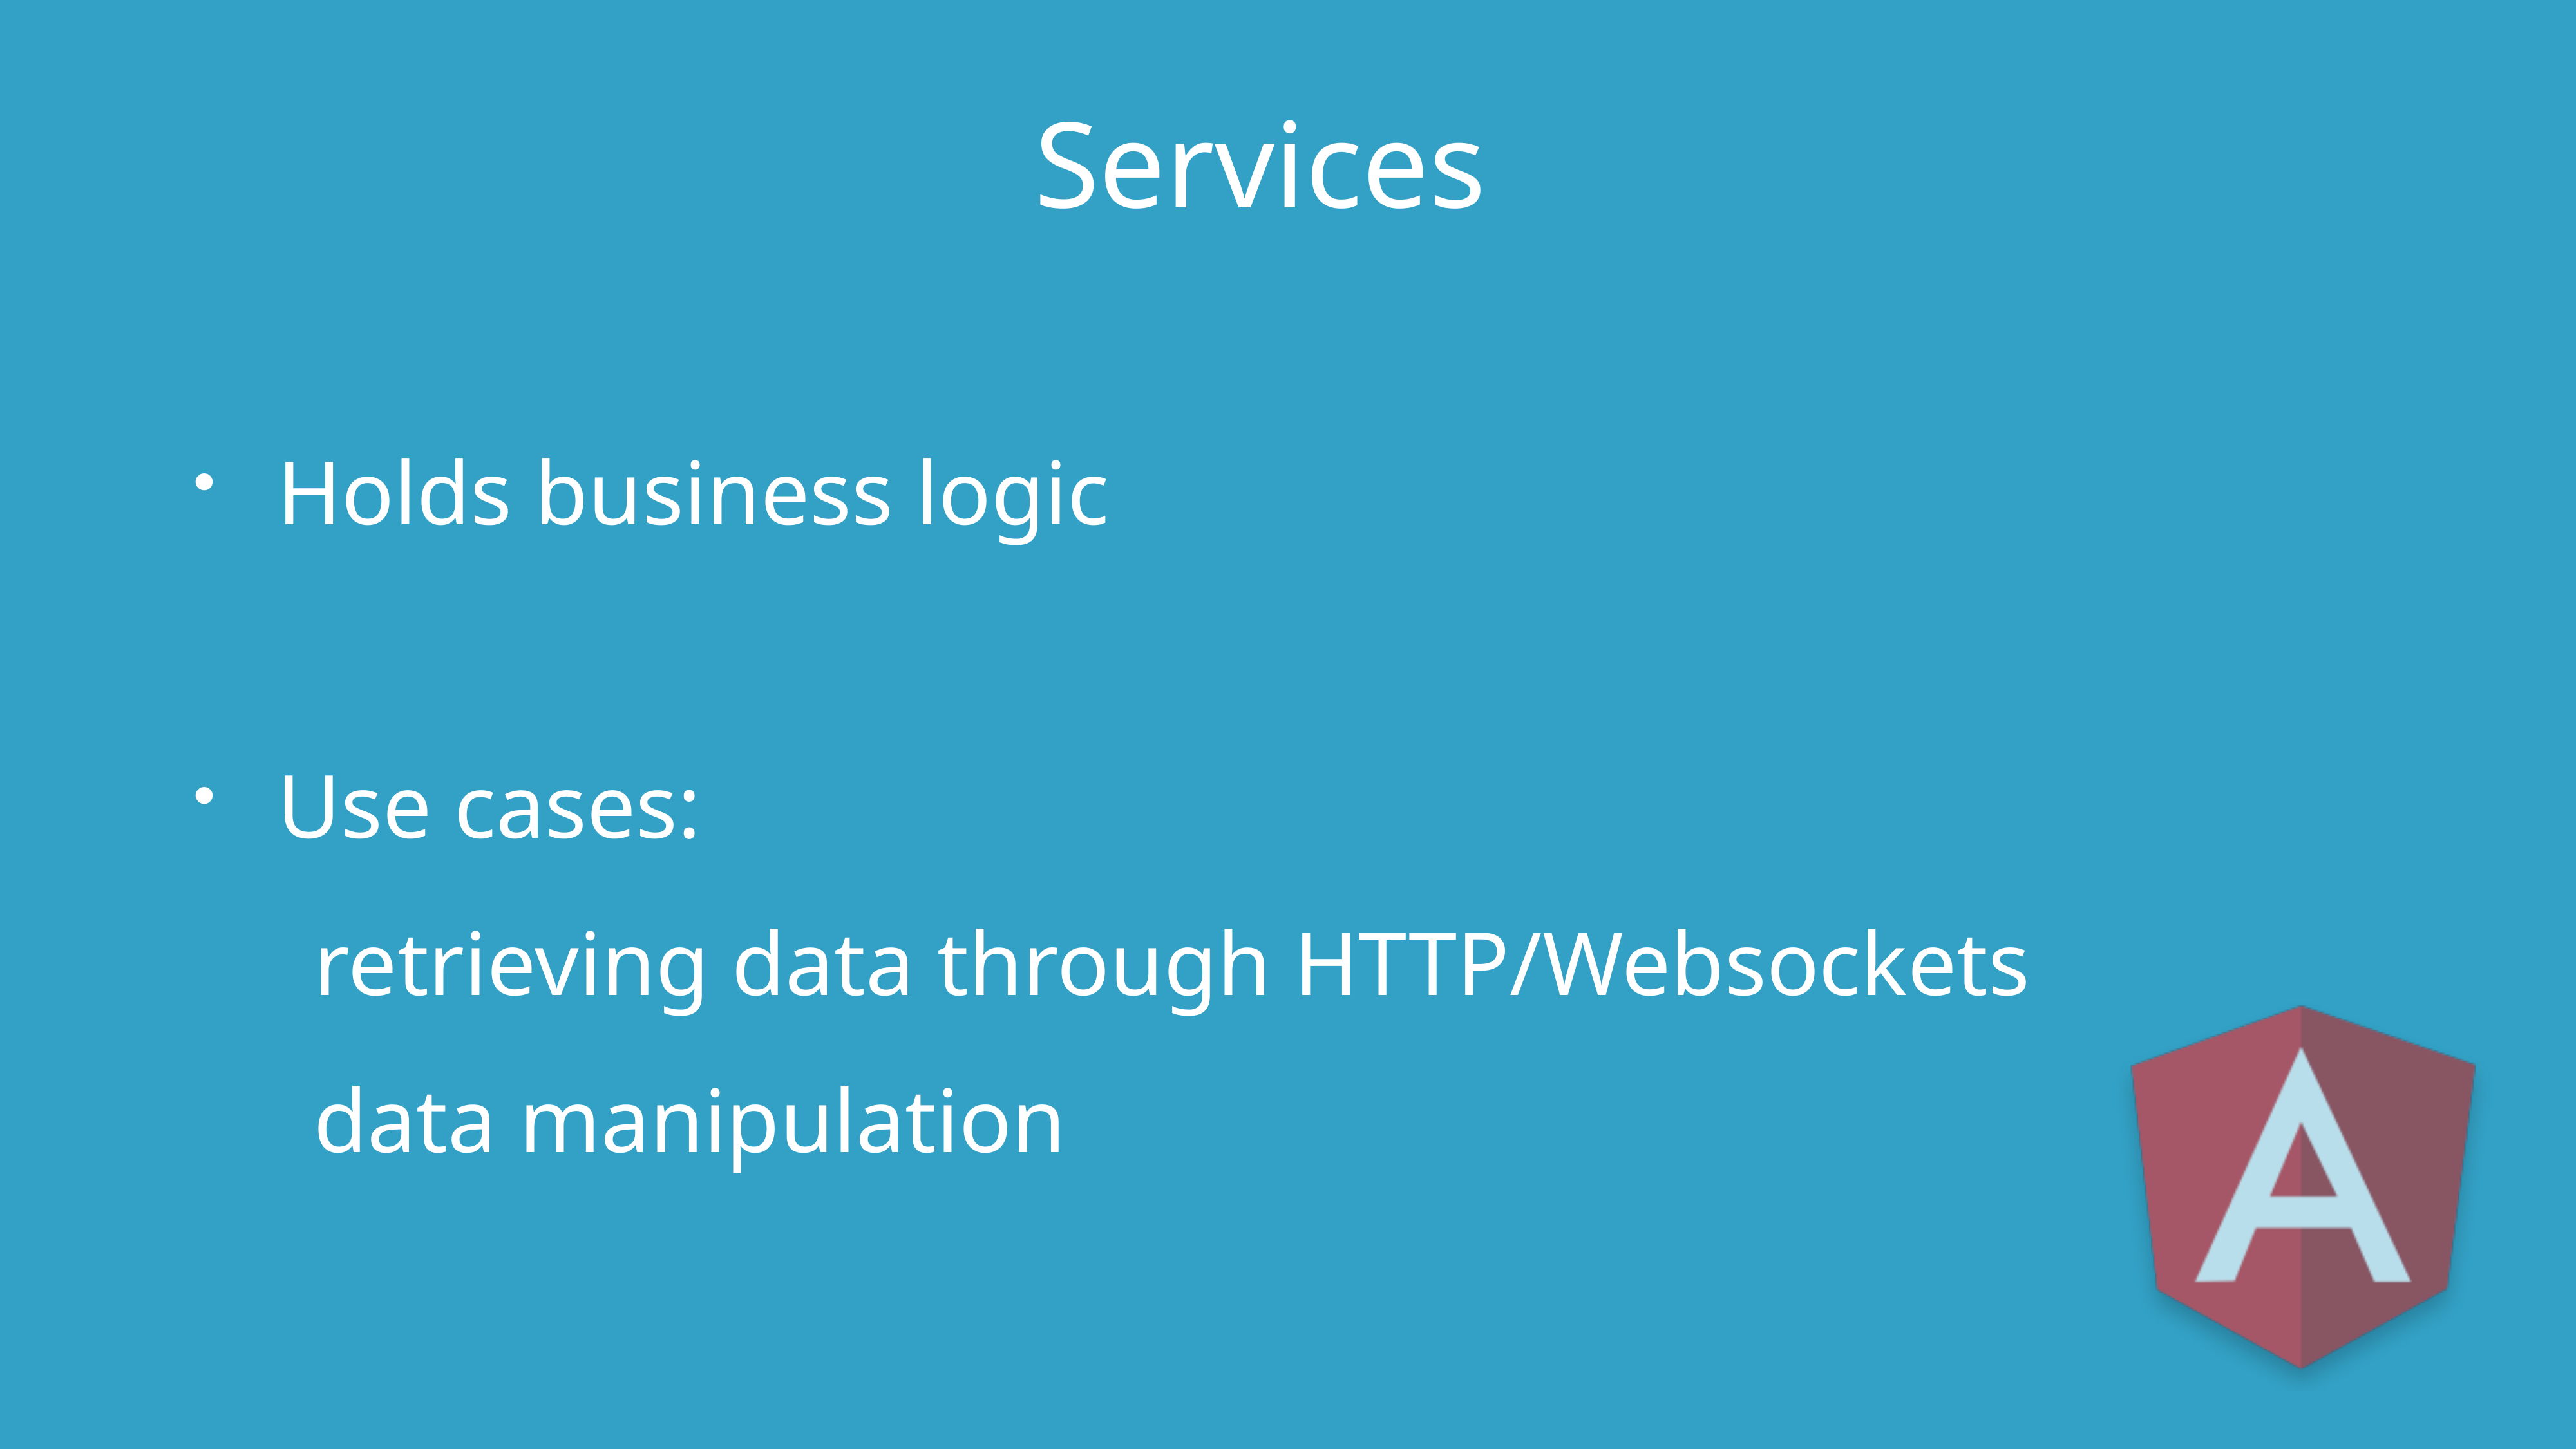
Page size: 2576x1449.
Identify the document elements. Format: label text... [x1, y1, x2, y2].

subtitle Holds business logic Use cases: retrieving data through HTTP/Websockets data manipulation [187, 379, 2443, 1367]
picture [2116, 982, 2492, 1391]
title Services [1028, 99, 1548, 238]
